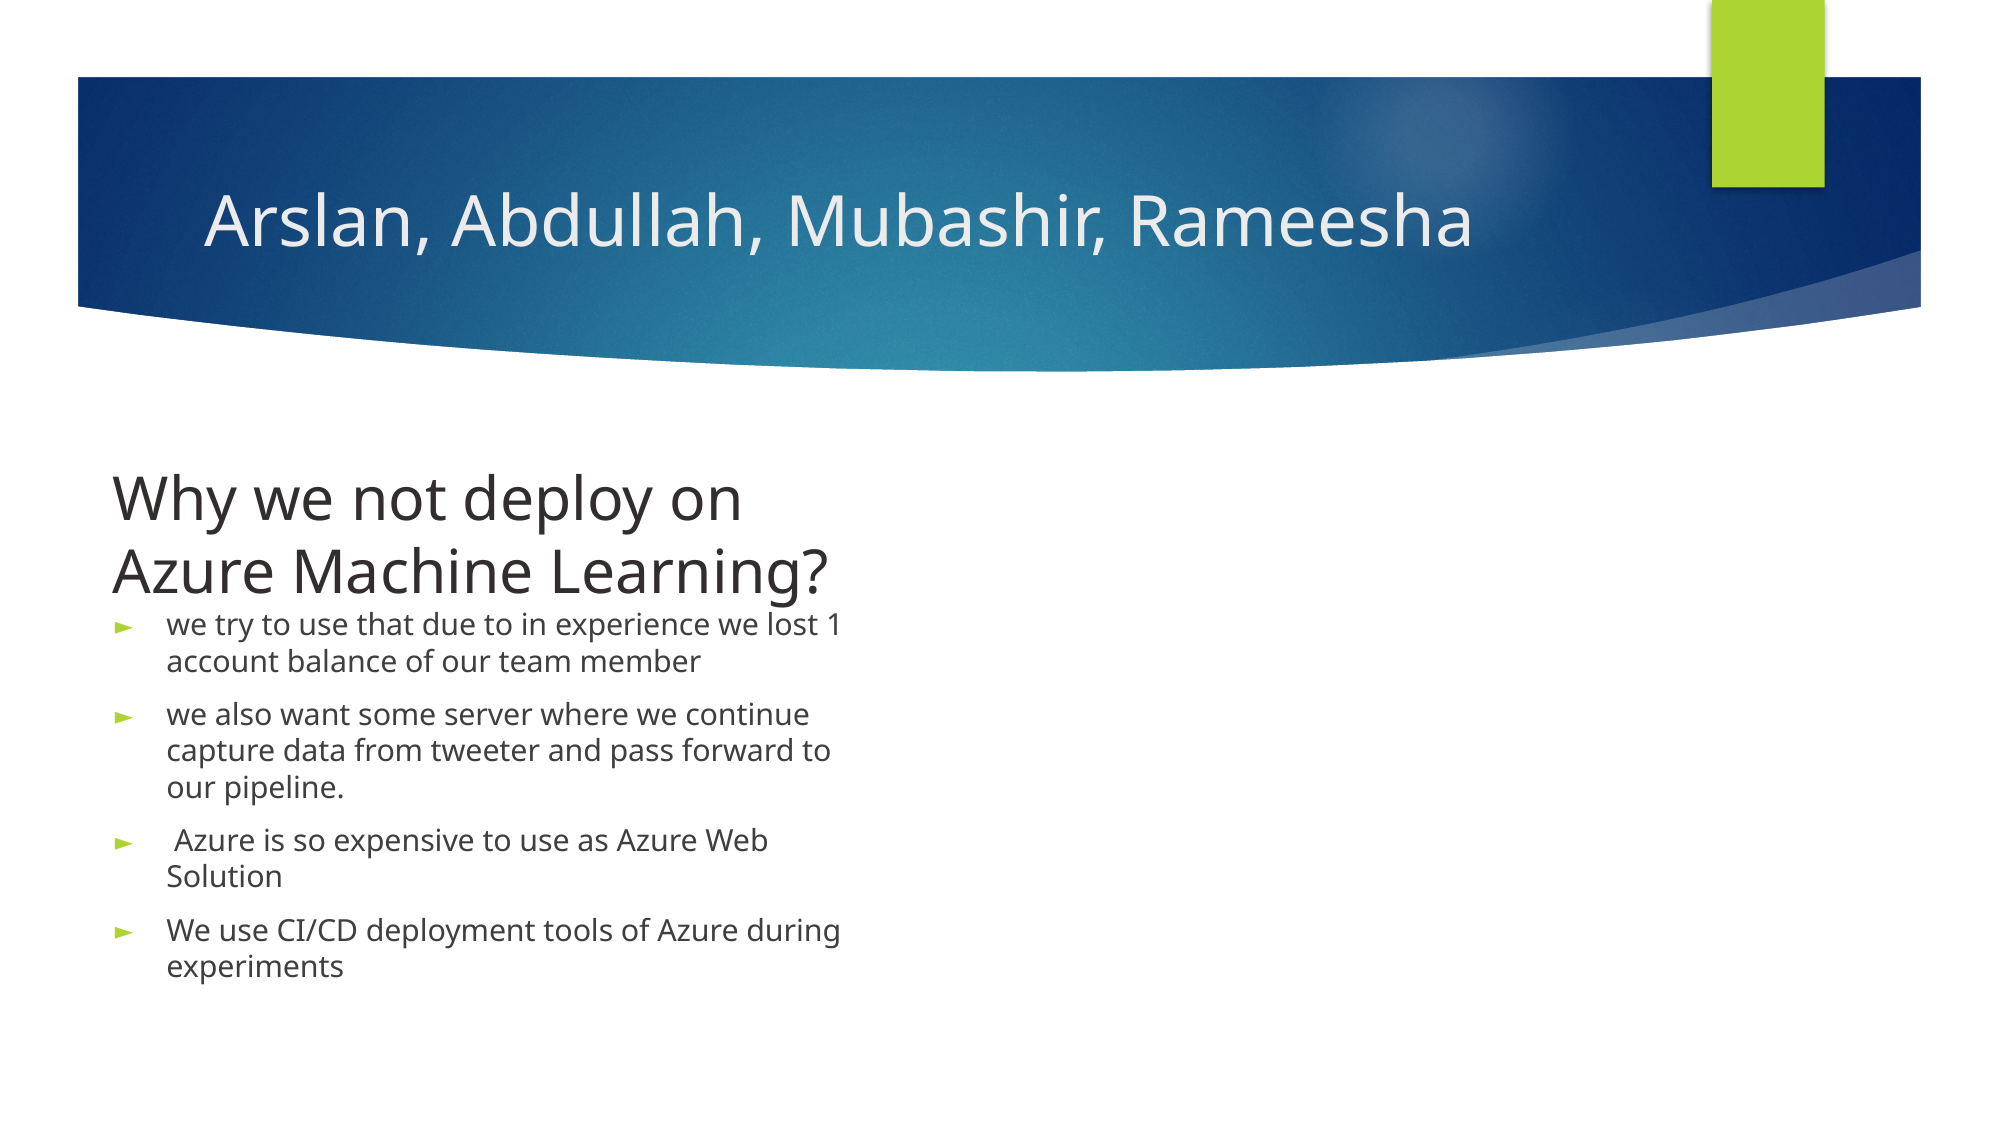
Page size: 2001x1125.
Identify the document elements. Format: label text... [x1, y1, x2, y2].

picture [79, 78, 1920, 371]
title Arslan, Abdullah, Mubashir, Rameesha [189, 159, 1627, 276]
list Why we not deploy on Azure Machine Learning? we try to use that due to in experience we lost 1 account balance of our team member we also want some server where we continue capture data from tweeter and pass forward to our pipeline. Azure is so expensive to use as Azure Web Solution We use CI/CD deployment tools of Azure during experiments [97, 452, 871, 1043]
